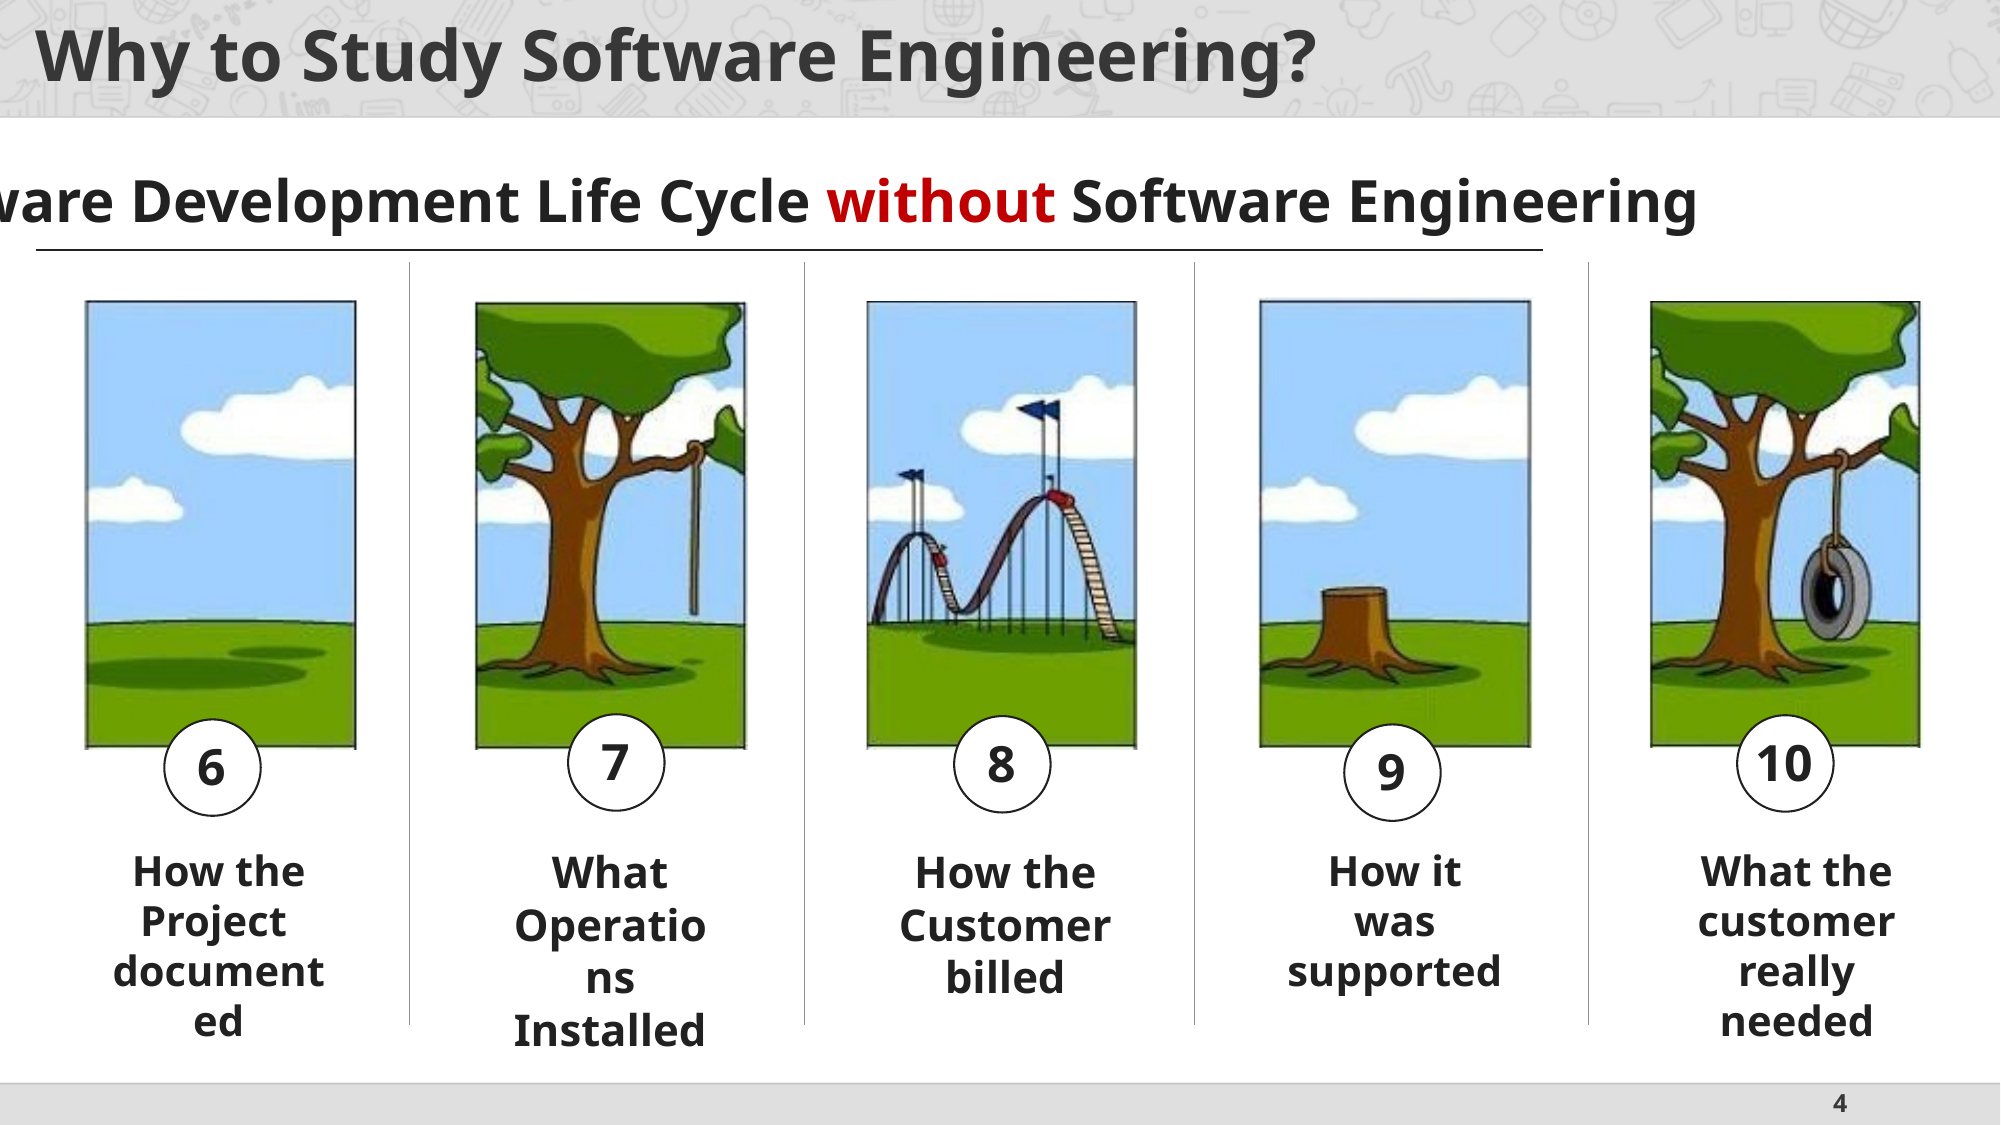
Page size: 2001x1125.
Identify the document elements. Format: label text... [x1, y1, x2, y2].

text_box How it was supported [1261, 837, 1529, 1003]
picture [1258, 297, 1534, 748]
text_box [164, 719, 261, 816]
text_box Software Development Life Cycle without Software Engineering [0, 156, 1715, 242]
text_box What Operations Installed [485, 837, 736, 1063]
picture [83, 299, 359, 750]
title Why to Study Software Engineering? [0, 0, 2000, 117]
picture [1649, 301, 1923, 748]
text_box How the Customer billed [876, 837, 1135, 1010]
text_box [568, 714, 665, 811]
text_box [1737, 715, 1834, 812]
picture [866, 300, 1138, 750]
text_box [1344, 724, 1441, 821]
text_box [954, 716, 1051, 813]
picture [474, 300, 748, 750]
text_box How the Project documented [87, 837, 350, 1053]
text_box What the customer really needed [1647, 837, 1946, 1053]
